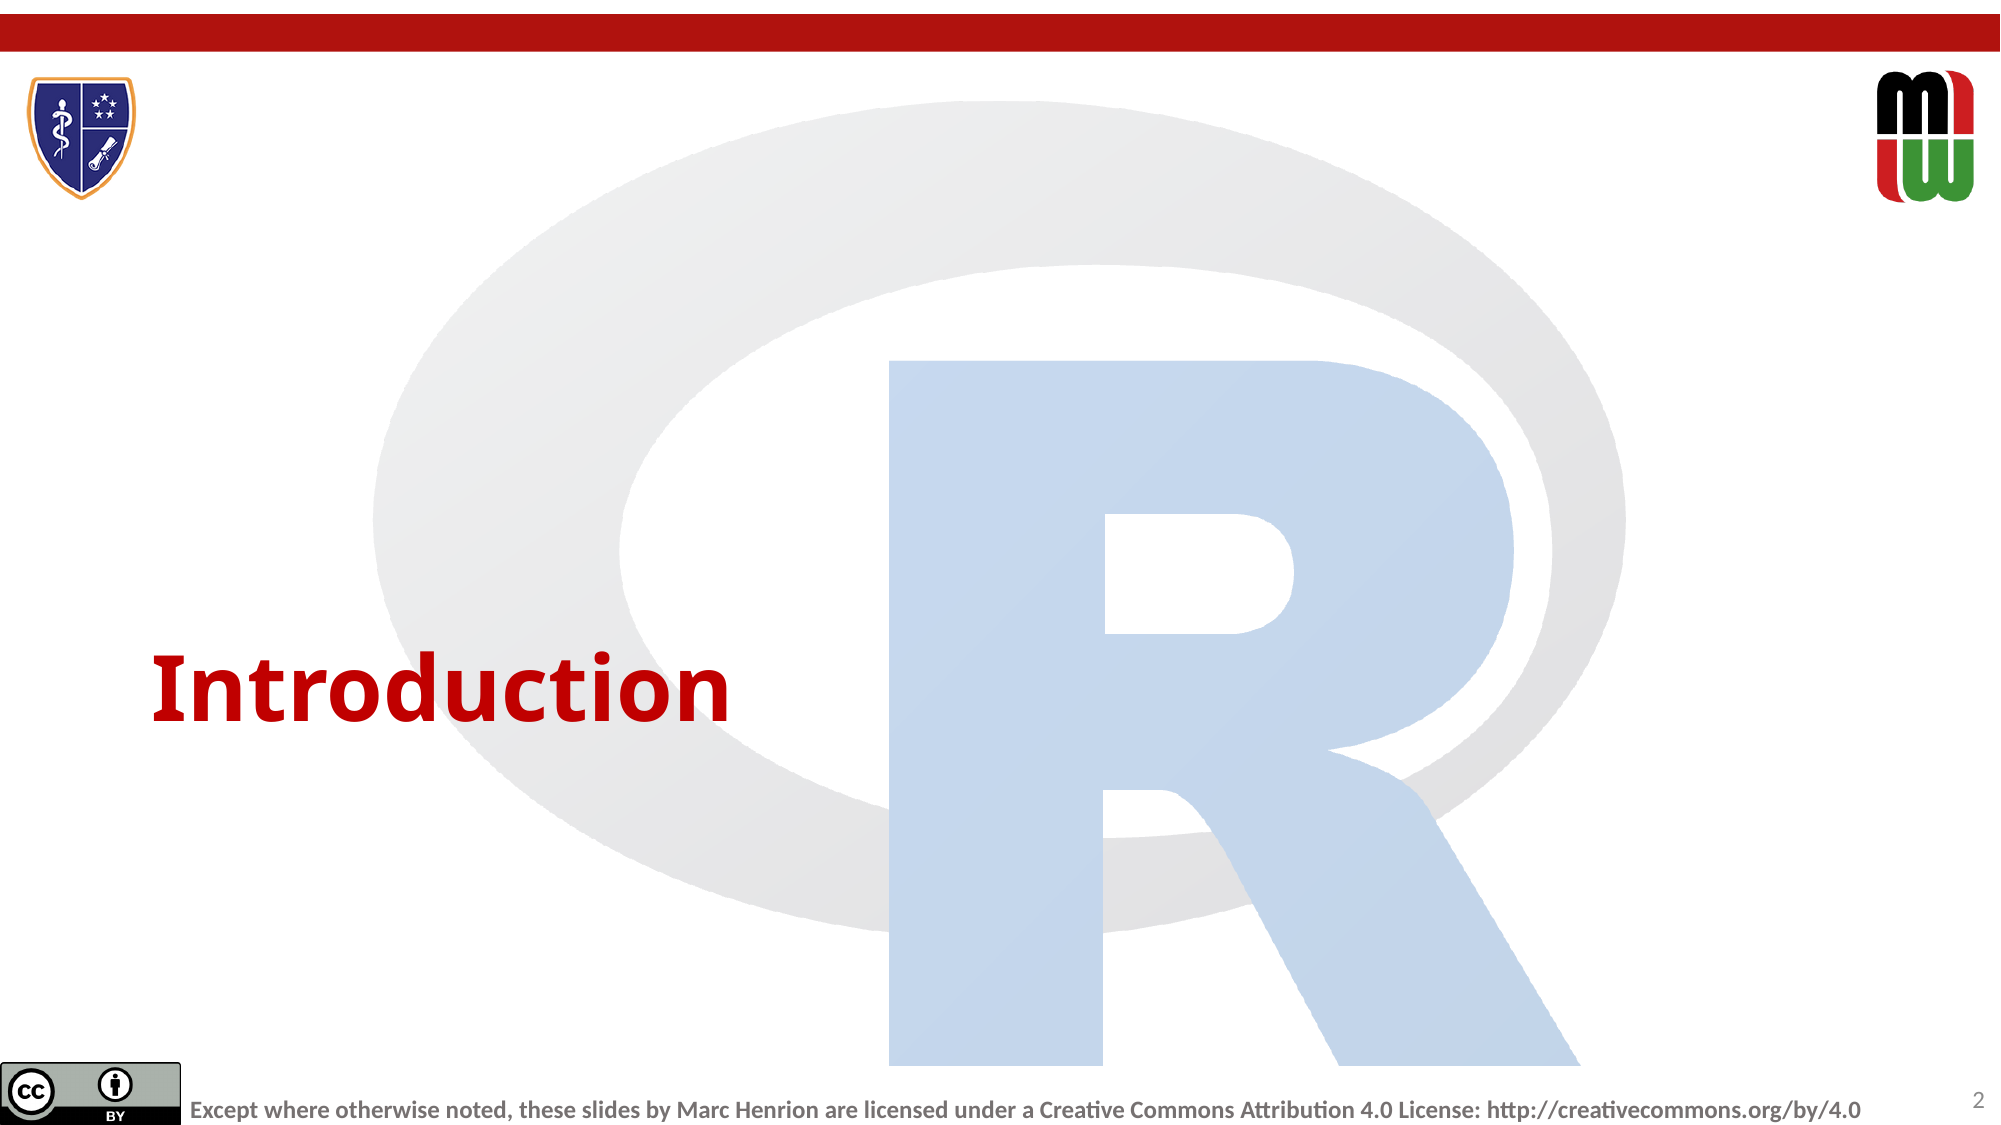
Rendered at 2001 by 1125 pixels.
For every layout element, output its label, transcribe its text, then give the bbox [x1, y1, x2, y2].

picture [0, 1062, 181, 1125]
slide_number 2 [1550, 1073, 2000, 1125]
picture [0, 53, 161, 215]
title Introduction [136, 280, 1862, 749]
